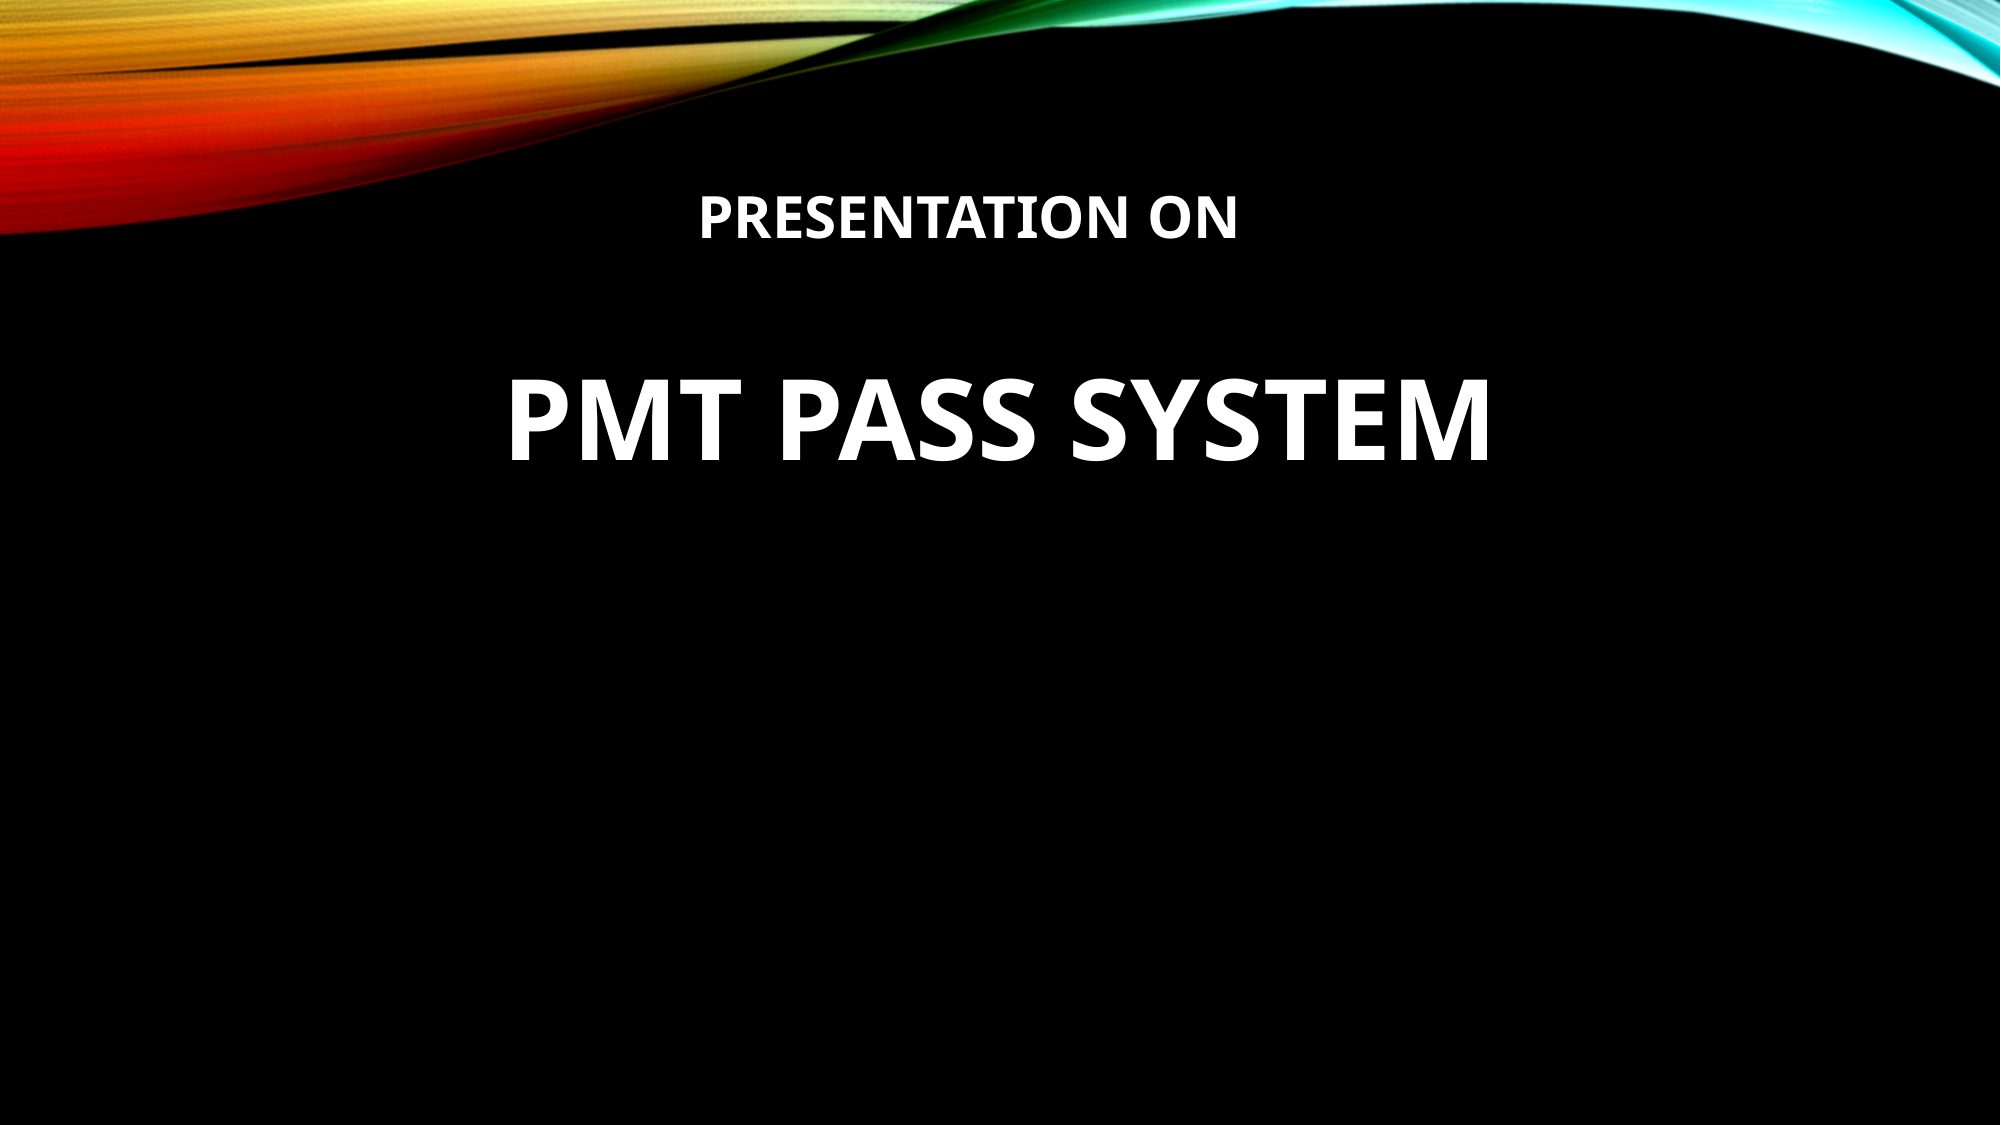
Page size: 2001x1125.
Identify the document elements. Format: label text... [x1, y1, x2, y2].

list PMT PASS SYSTEM [112, 355, 1888, 1016]
title Presentation on [262, 113, 1676, 326]
picture [0, 0, 2000, 237]
